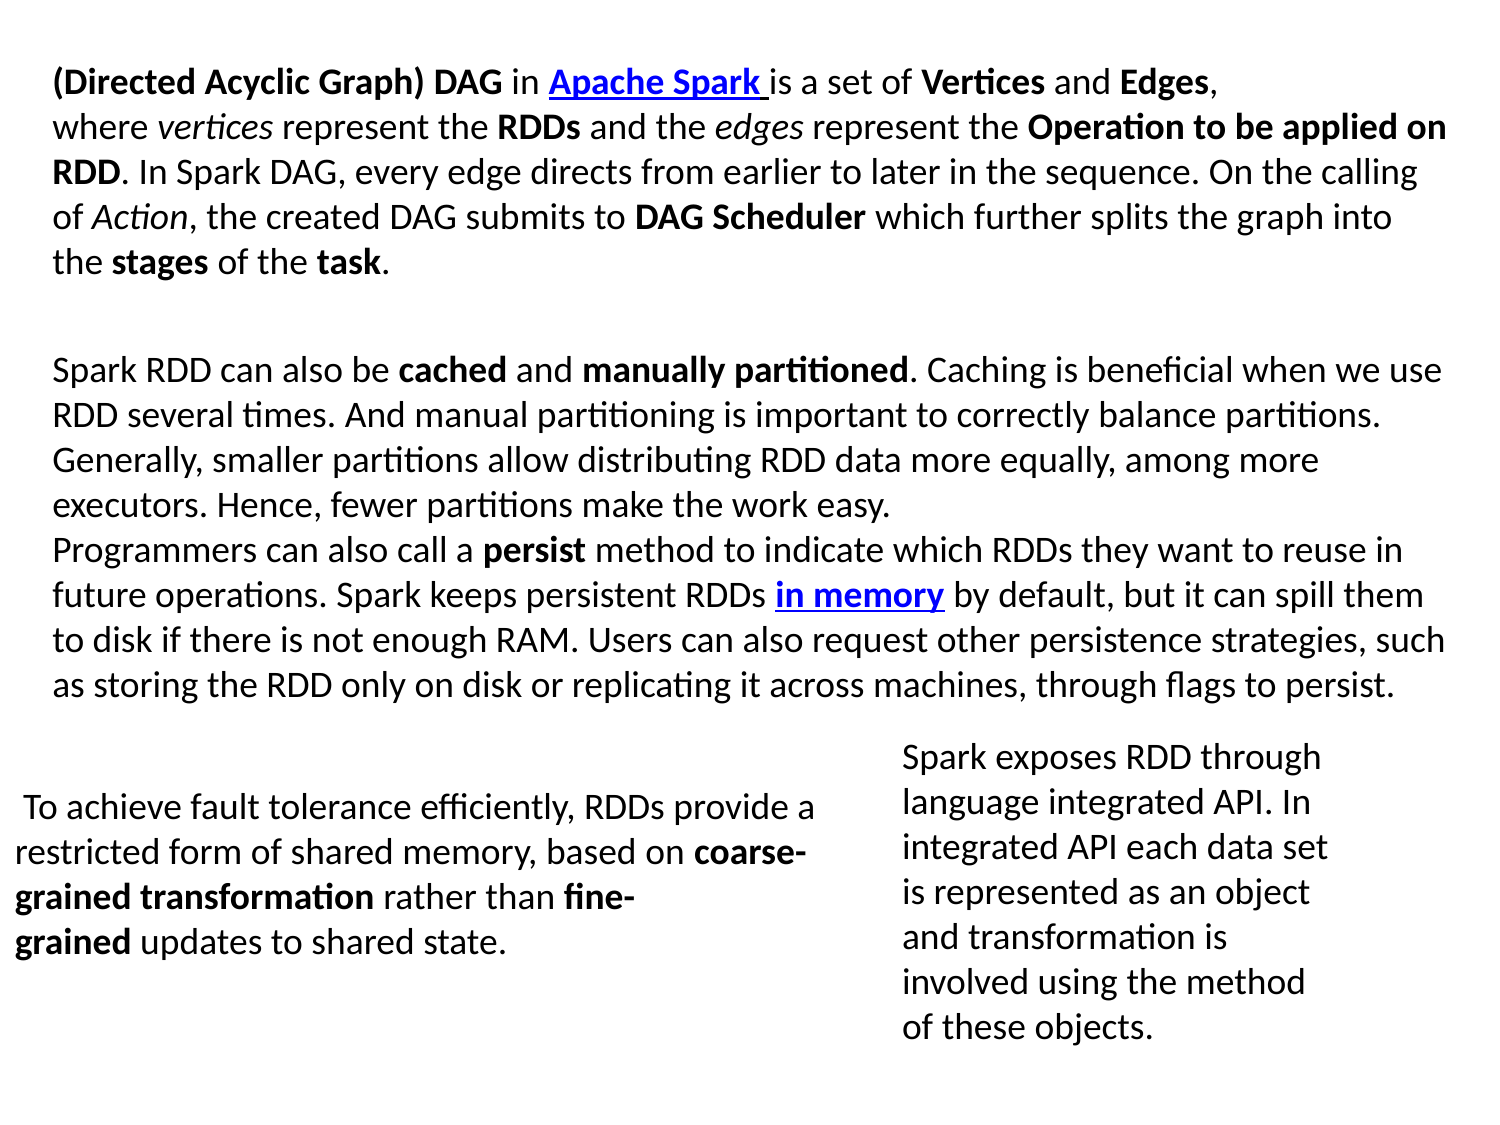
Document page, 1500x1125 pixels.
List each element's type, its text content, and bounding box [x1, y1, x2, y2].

text_box Spark exposes RDD through language integrated API. In integrated API each data set is represented as an object and transformation is involved using the method of these objects. [887, 724, 1350, 1055]
text_box (Directed Acyclic Graph) DAG in Apache Spark is a set of Vertices and Edges, where vertices represent the RDDs and the edges represent the Operation to be applied on RDD. In Spark DAG, every edge directs from earlier to later in the sequence. On the calling of Action, the created DAG submits to DAG Scheduler which further splits the graph into the stages of the task. [37, 49, 1463, 290]
text_box To achieve fault tolerance efficiently, RDDs provide a restricted form of shared memory, based on coarse-grained transformation rather than fine-grained updates to shared state. [0, 774, 838, 970]
text_box Spark RDD can also be cached and manually partitioned. Caching is beneficial when we use RDD several times. And manual partitioning is important to correctly balance partitions. Generally, smaller partitions allow distributing RDD data more equally, among more executors. Hence, fewer partitions make the work easy. Programmers can also call a persist method to indicate which RDDs they want to reuse in future operations. Spark keeps persistent RDDs in memory by default, but it can spill them to disk if there is not enough RAM. Users can also request other persistence strategies, such as storing the RDD only on disk or replicating it across machines, through flags to persist. [37, 337, 1463, 713]
